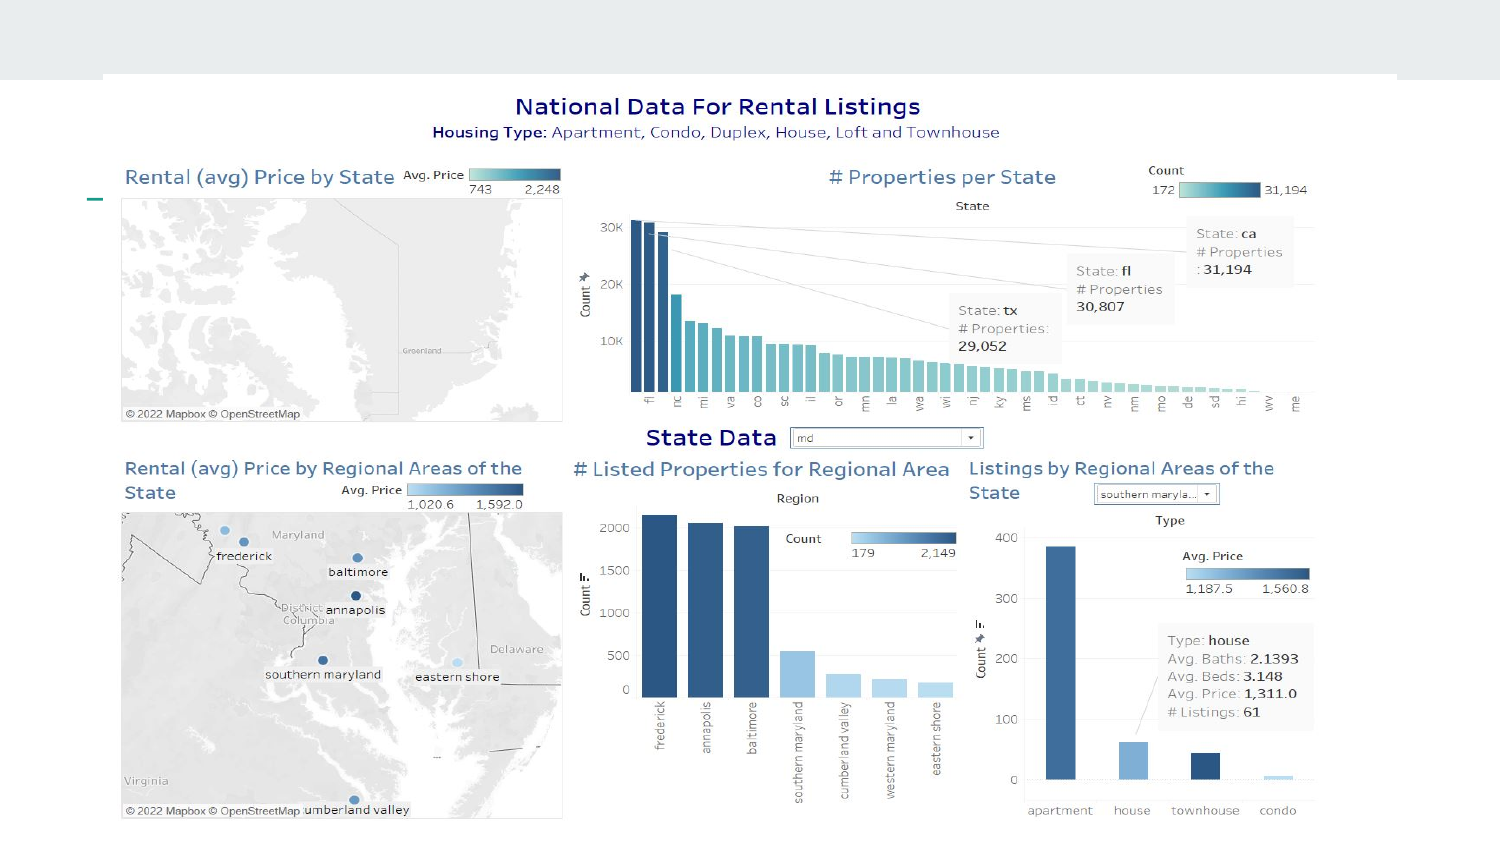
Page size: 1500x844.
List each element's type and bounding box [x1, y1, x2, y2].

picture [102, 74, 1398, 827]
